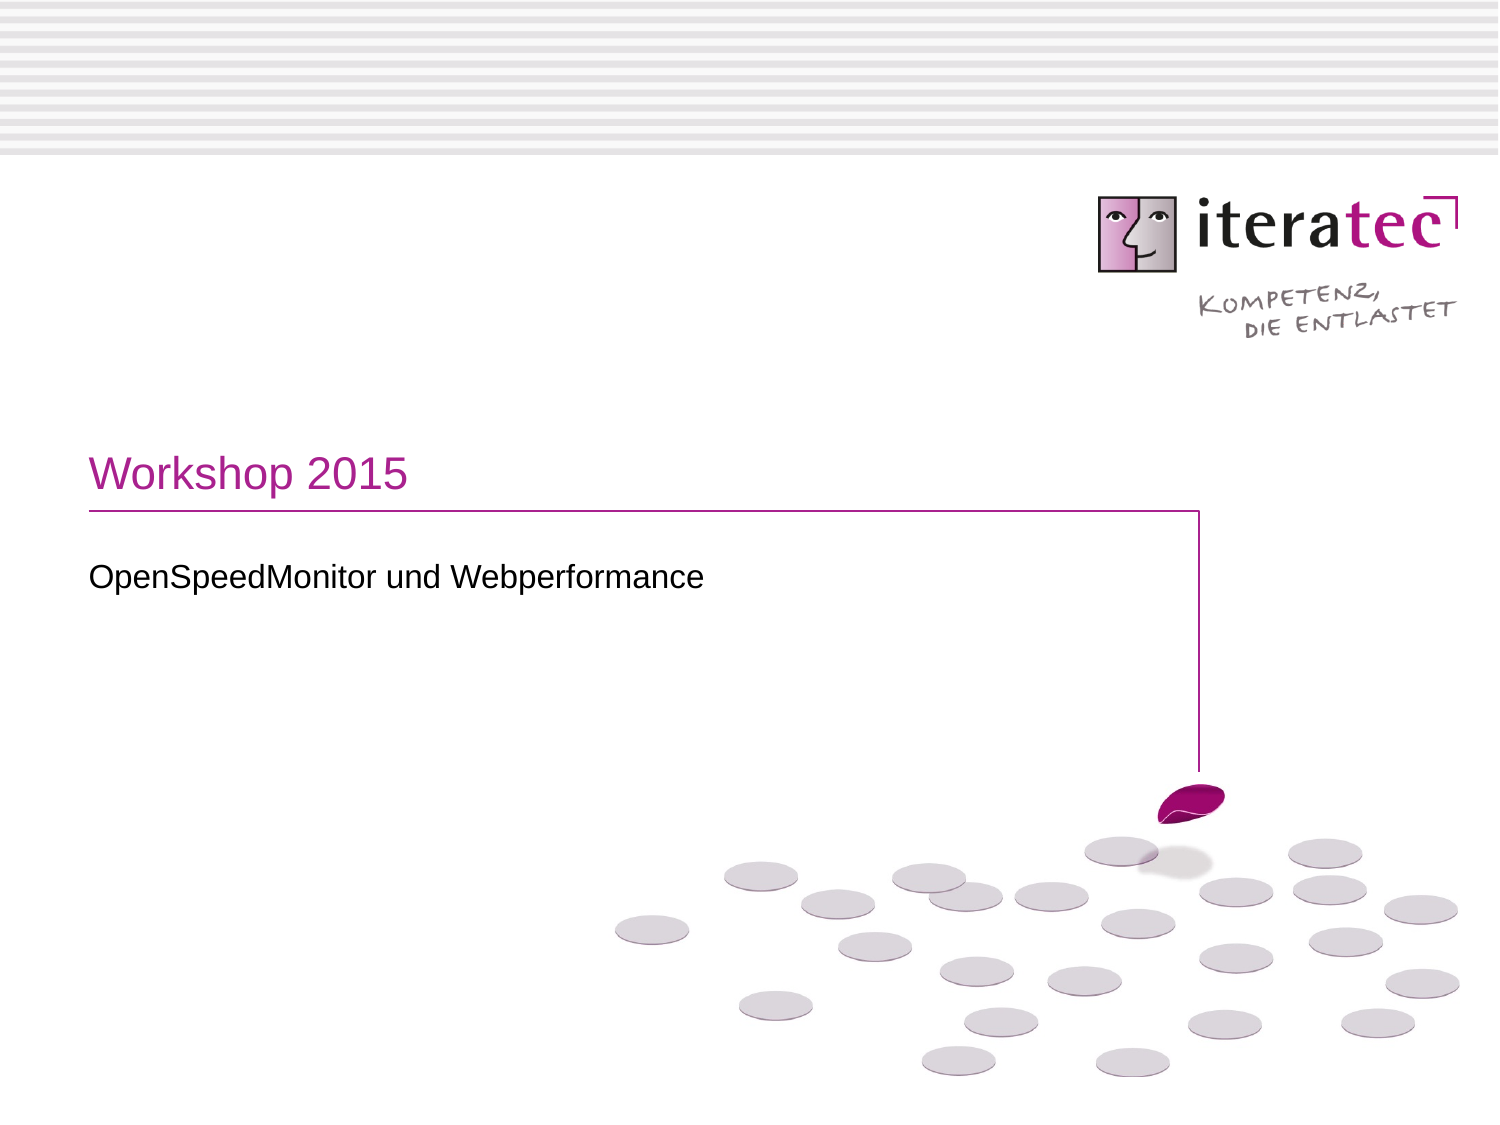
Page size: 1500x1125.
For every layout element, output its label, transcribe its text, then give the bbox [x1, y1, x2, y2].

picture [357, 784, 1468, 1077]
picture [1098, 196, 1458, 338]
subtitle OpenSpeedMonitor und Webperformance [88, 550, 1093, 835]
title Workshop 2015 [88, 373, 1093, 511]
